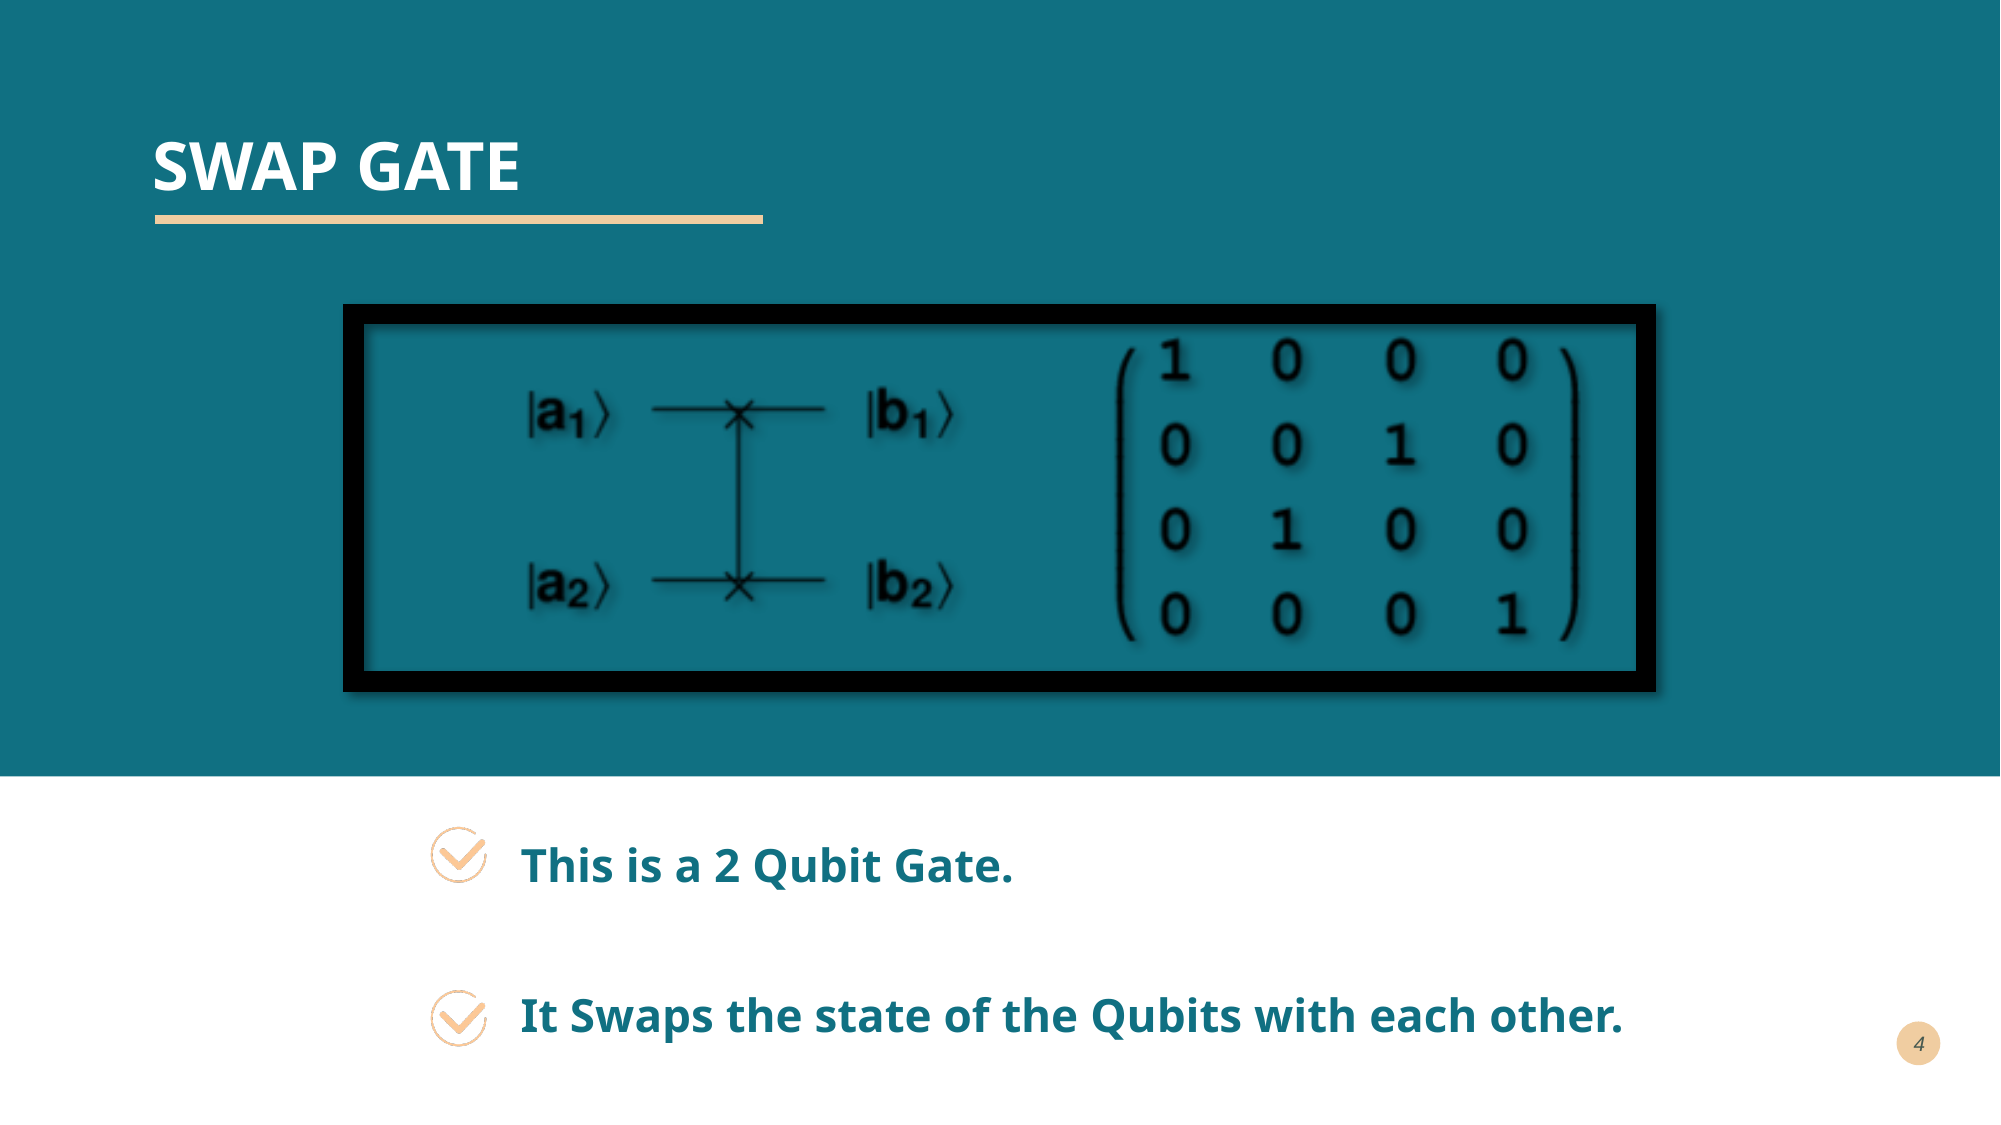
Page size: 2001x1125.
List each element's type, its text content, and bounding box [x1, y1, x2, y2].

text_box [0, 0, 2000, 777]
picture [411, 807, 506, 902]
picture [411, 970, 506, 1066]
text_box It Swaps the state of the Qubits with each other. [506, 973, 1846, 1052]
title SWAP GATE [137, 59, 1863, 278]
picture [364, 324, 1636, 672]
text_box This is a 2 Qubit Gate. [506, 823, 1245, 902]
slide_number 4 [1881, 1012, 1940, 1073]
